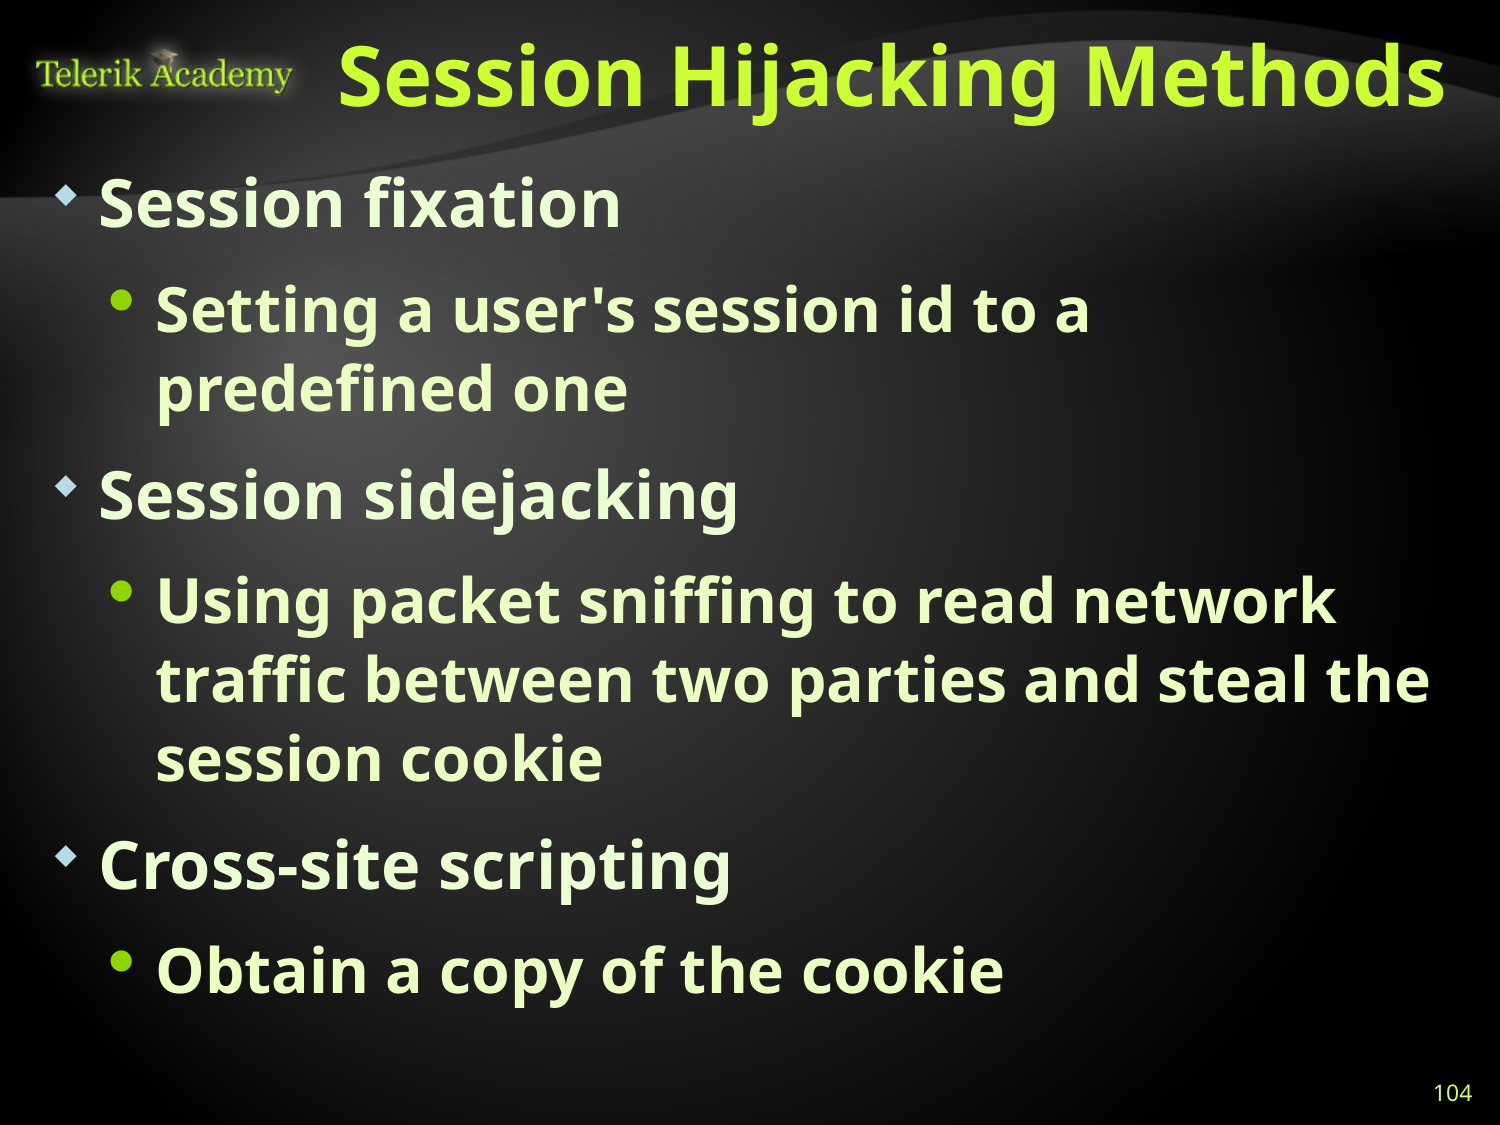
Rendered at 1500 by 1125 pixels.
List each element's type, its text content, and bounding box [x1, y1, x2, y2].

list Session fixation Setting a user's session id to a predefined one Session sidejacking Using packet sniffing to read network traffic between two parties and steal the session cookie Cross-site scripting Obtain a copy of the cookie [37, 149, 1463, 1100]
title Session Hijacking Methods [300, 12, 1463, 149]
picture [0, 0, 1500, 1125]
slide_number 104 [1412, 1074, 1488, 1113]
